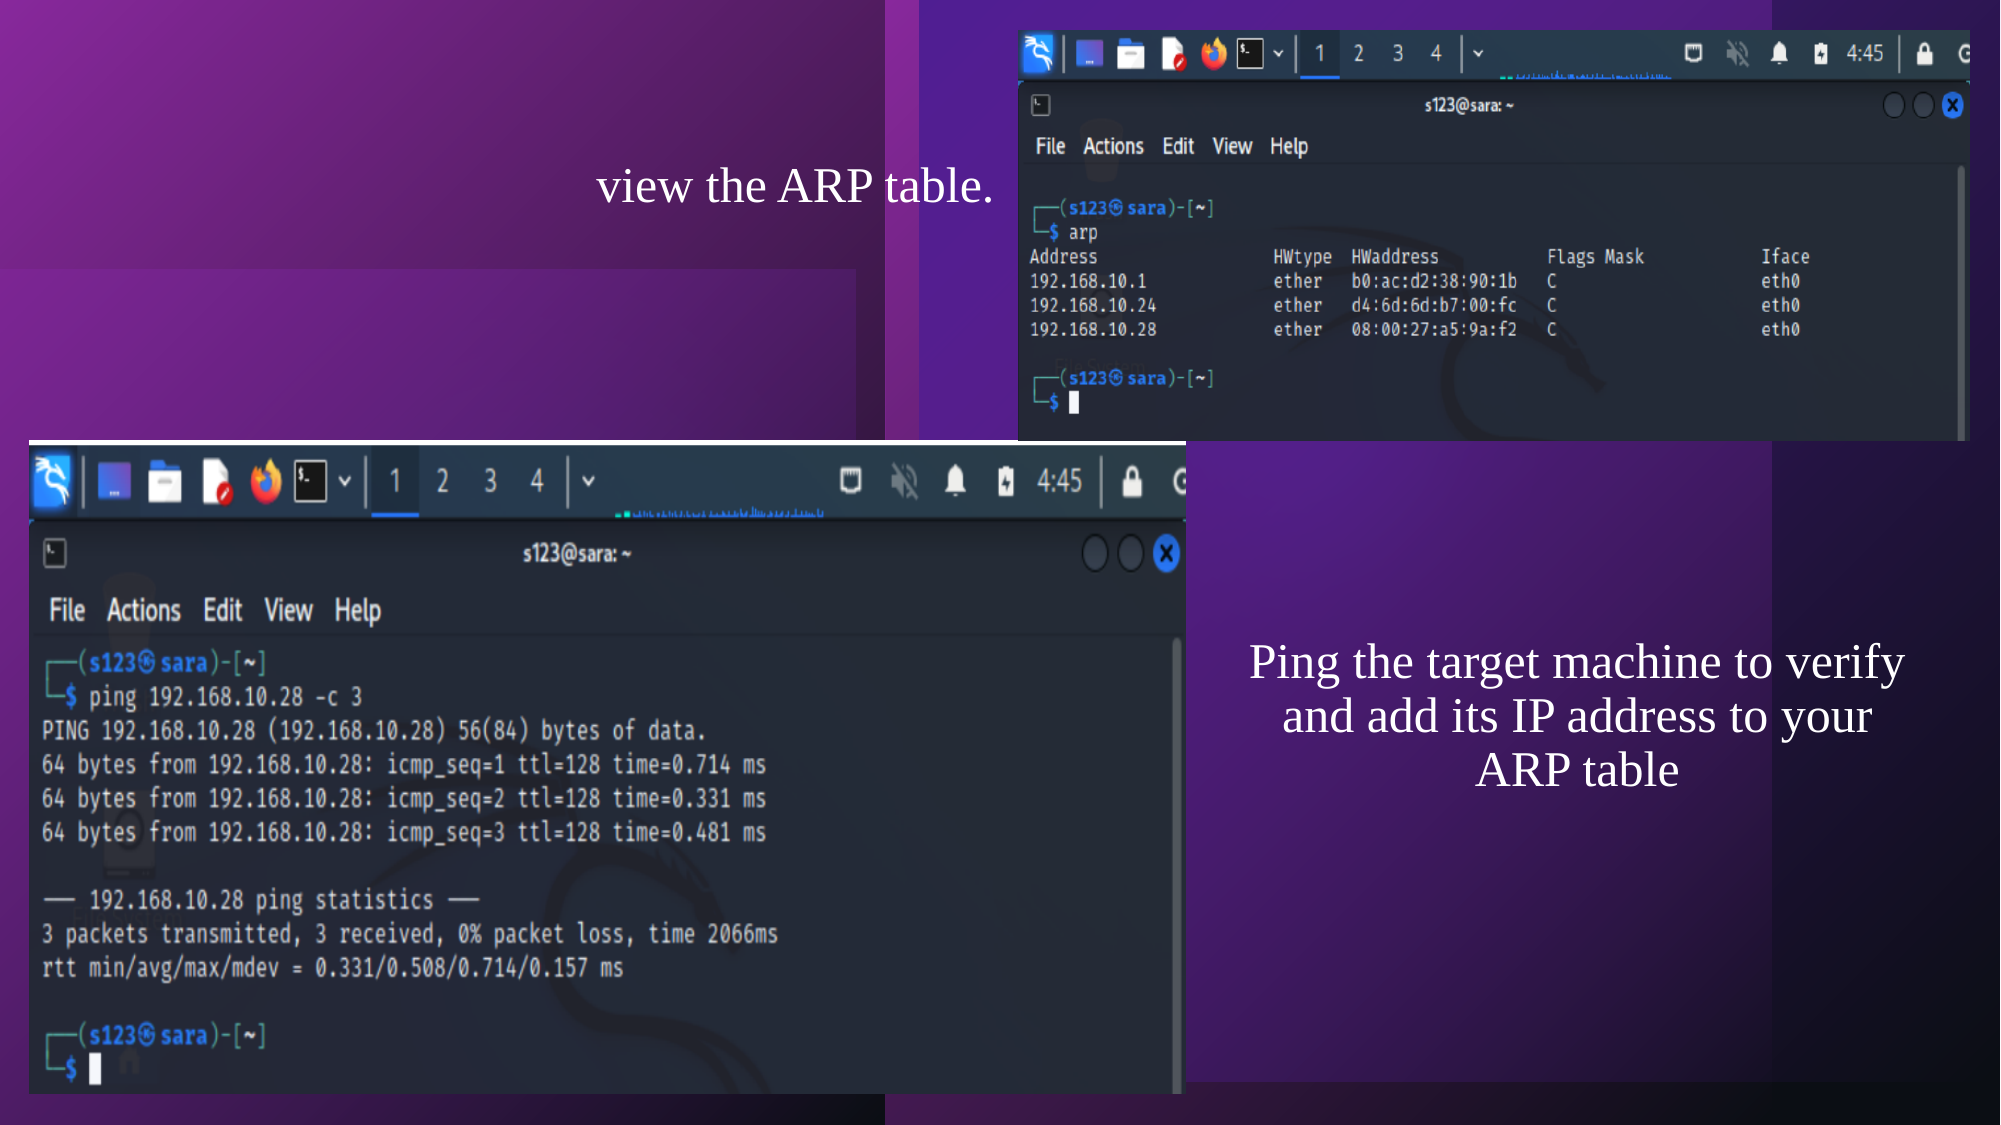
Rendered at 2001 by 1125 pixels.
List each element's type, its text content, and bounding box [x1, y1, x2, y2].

text_box view the ARP table. [436, 152, 1018, 440]
picture [1018, 30, 1970, 441]
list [29, 440, 1186, 1094]
title Ping the target machine to verify and add its IP address to your ARP table [1218, 627, 1937, 1083]
